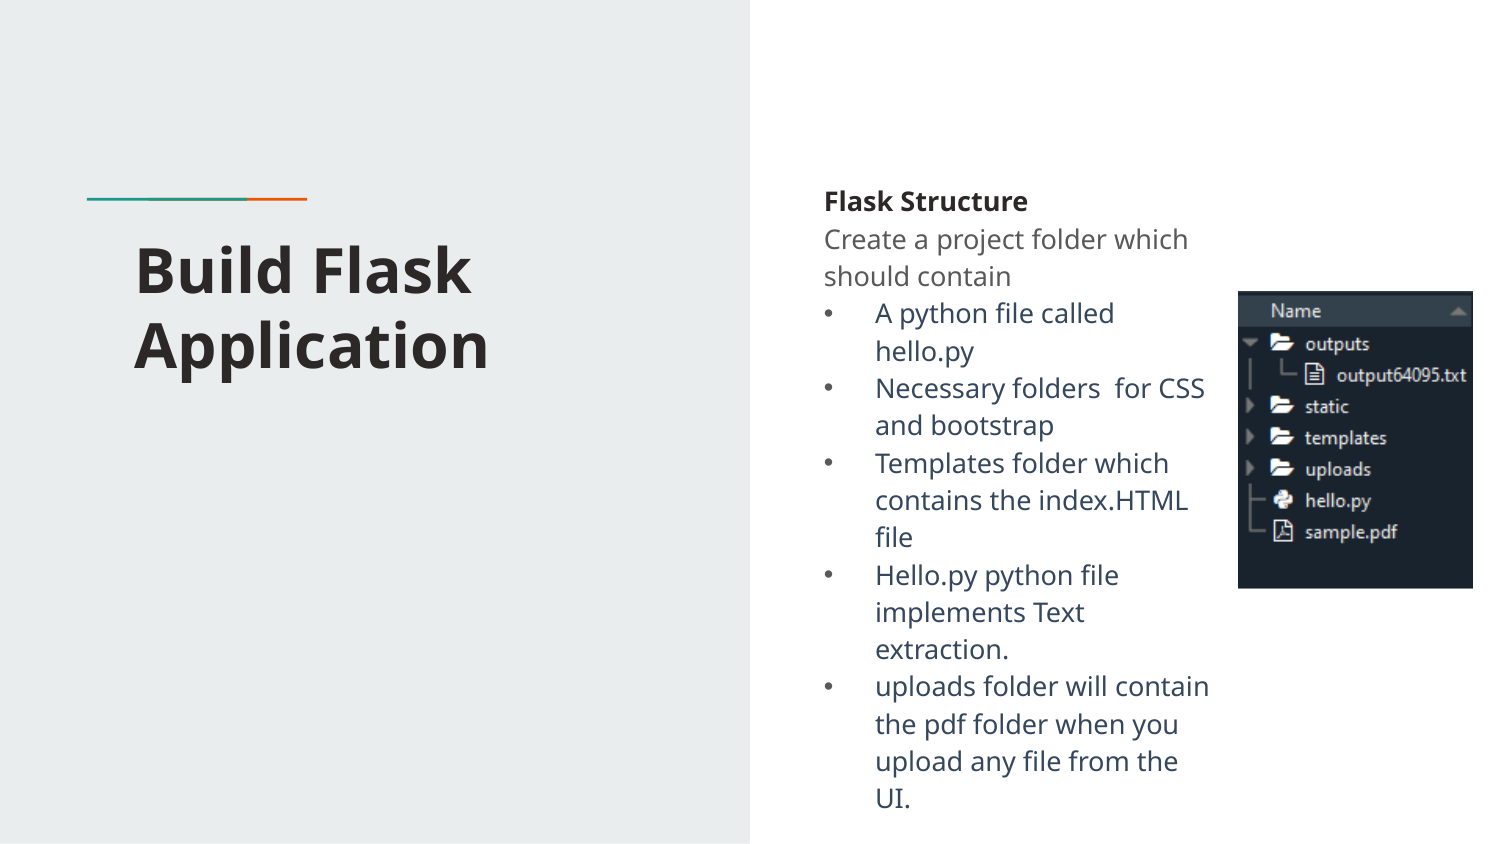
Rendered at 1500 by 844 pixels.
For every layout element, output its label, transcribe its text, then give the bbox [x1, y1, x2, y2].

picture [1238, 291, 1473, 592]
list Flask Structure Create a project folder which should contain A python file called hello.py Necessary folders for CSS and bootstrap Templates folder which contains the index.HTML file Hello.py python file implements Text extraction. uploads folder will contain the pdf folder when you upload any file from the UI. [784, 164, 1228, 749]
title Build Flask Application [119, 216, 662, 494]
